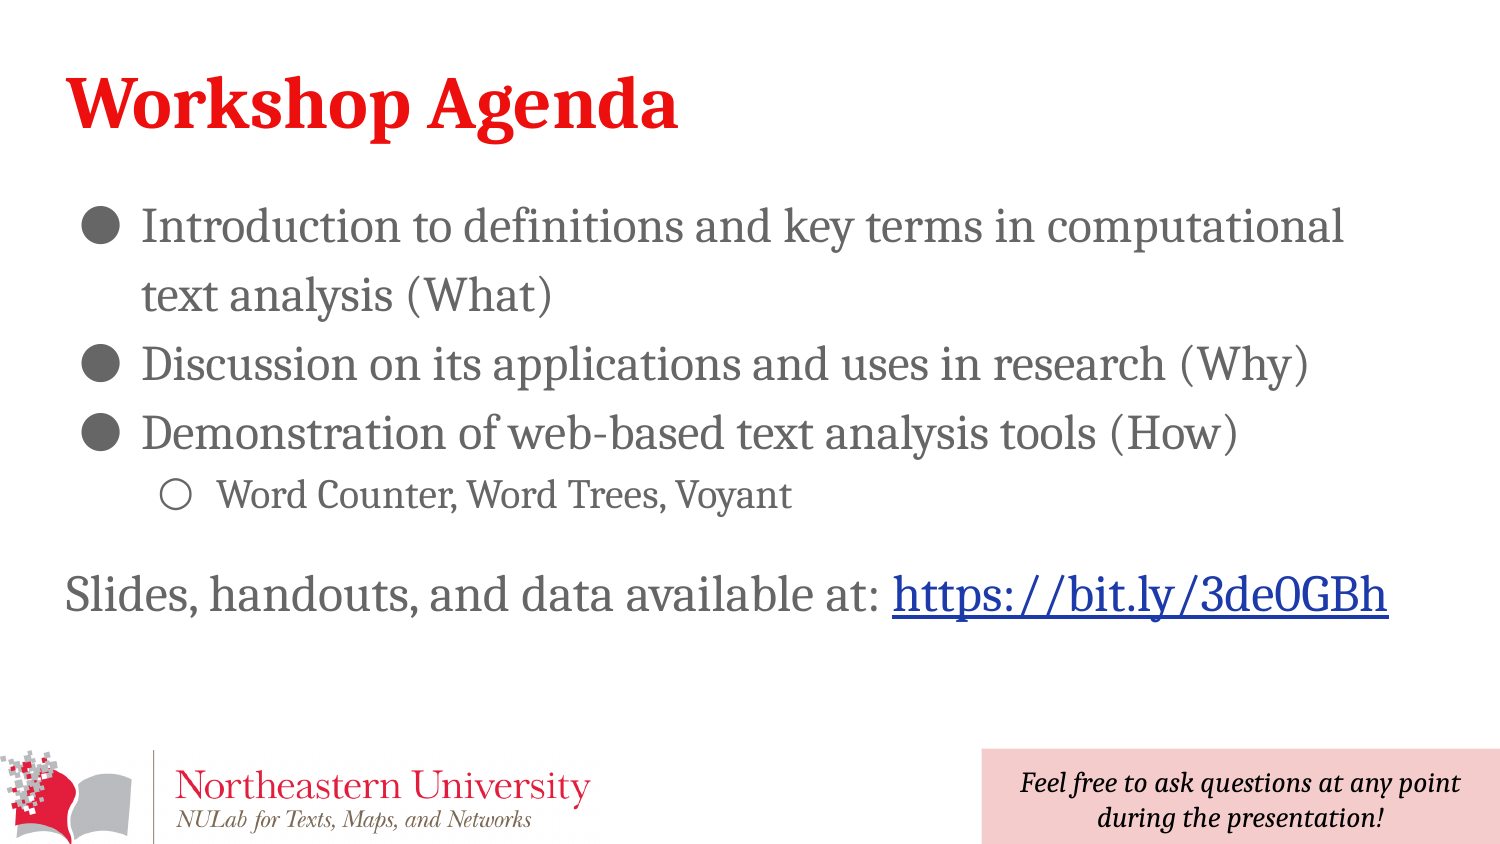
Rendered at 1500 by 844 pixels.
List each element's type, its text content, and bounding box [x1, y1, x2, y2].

title Workshop Agenda [51, 38, 1449, 133]
list Introduction to definitions and key terms in computational text analysis (What) Discussion on its applications and uses in research (Why) Demonstration of web-based text analysis tools (How) Word Counter, Word Trees, Voyant Slides, handouts, and data available at: https://bit.ly/3de0GBh [51, 168, 1449, 730]
picture [0, 750, 605, 844]
